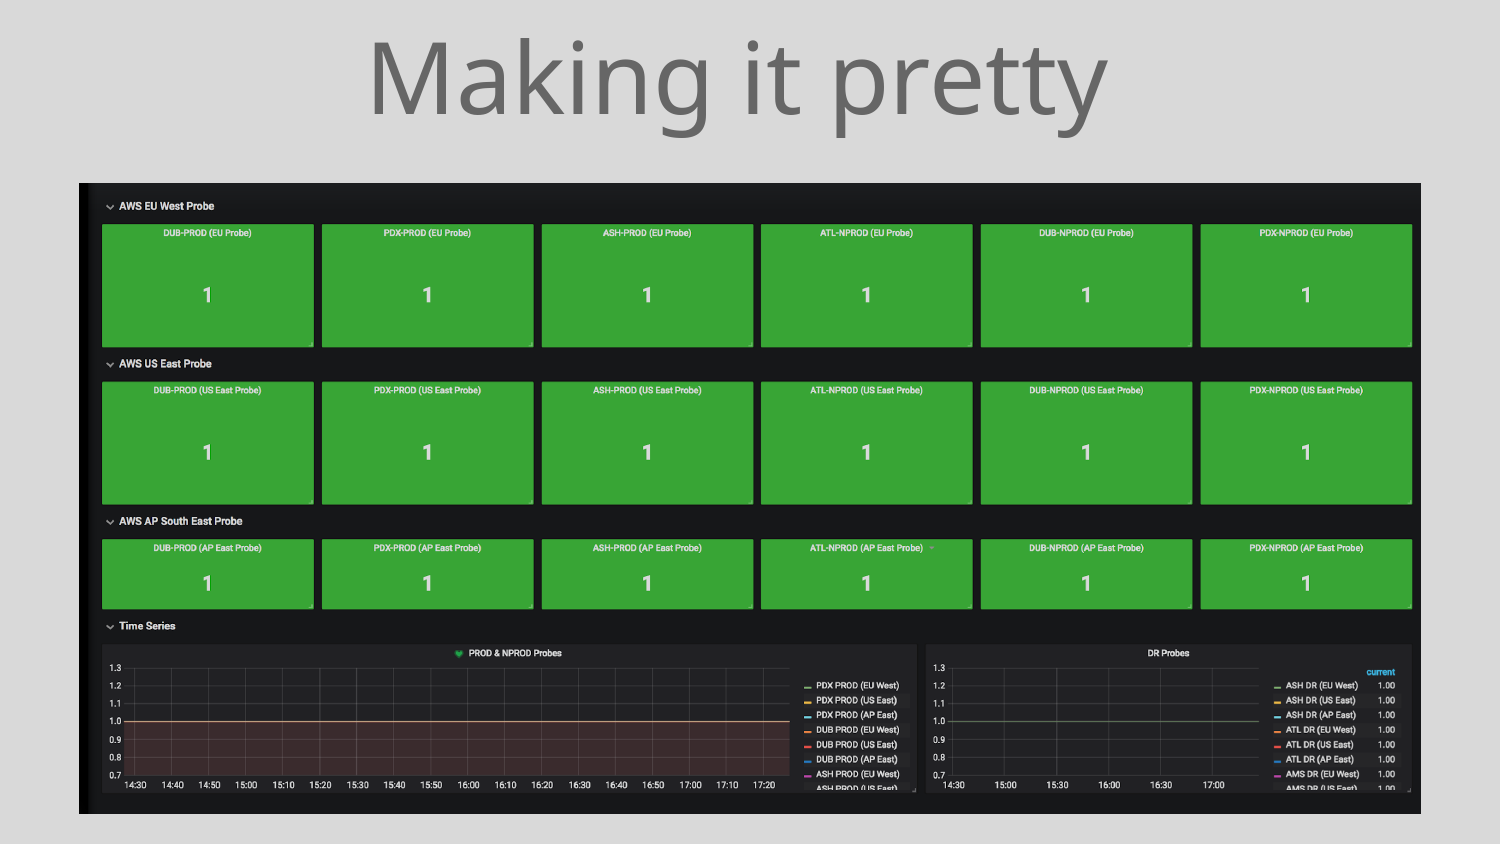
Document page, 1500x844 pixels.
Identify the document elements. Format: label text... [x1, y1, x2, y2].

list Making it pretty [329, 0, 1145, 182]
picture [79, 183, 1421, 815]
